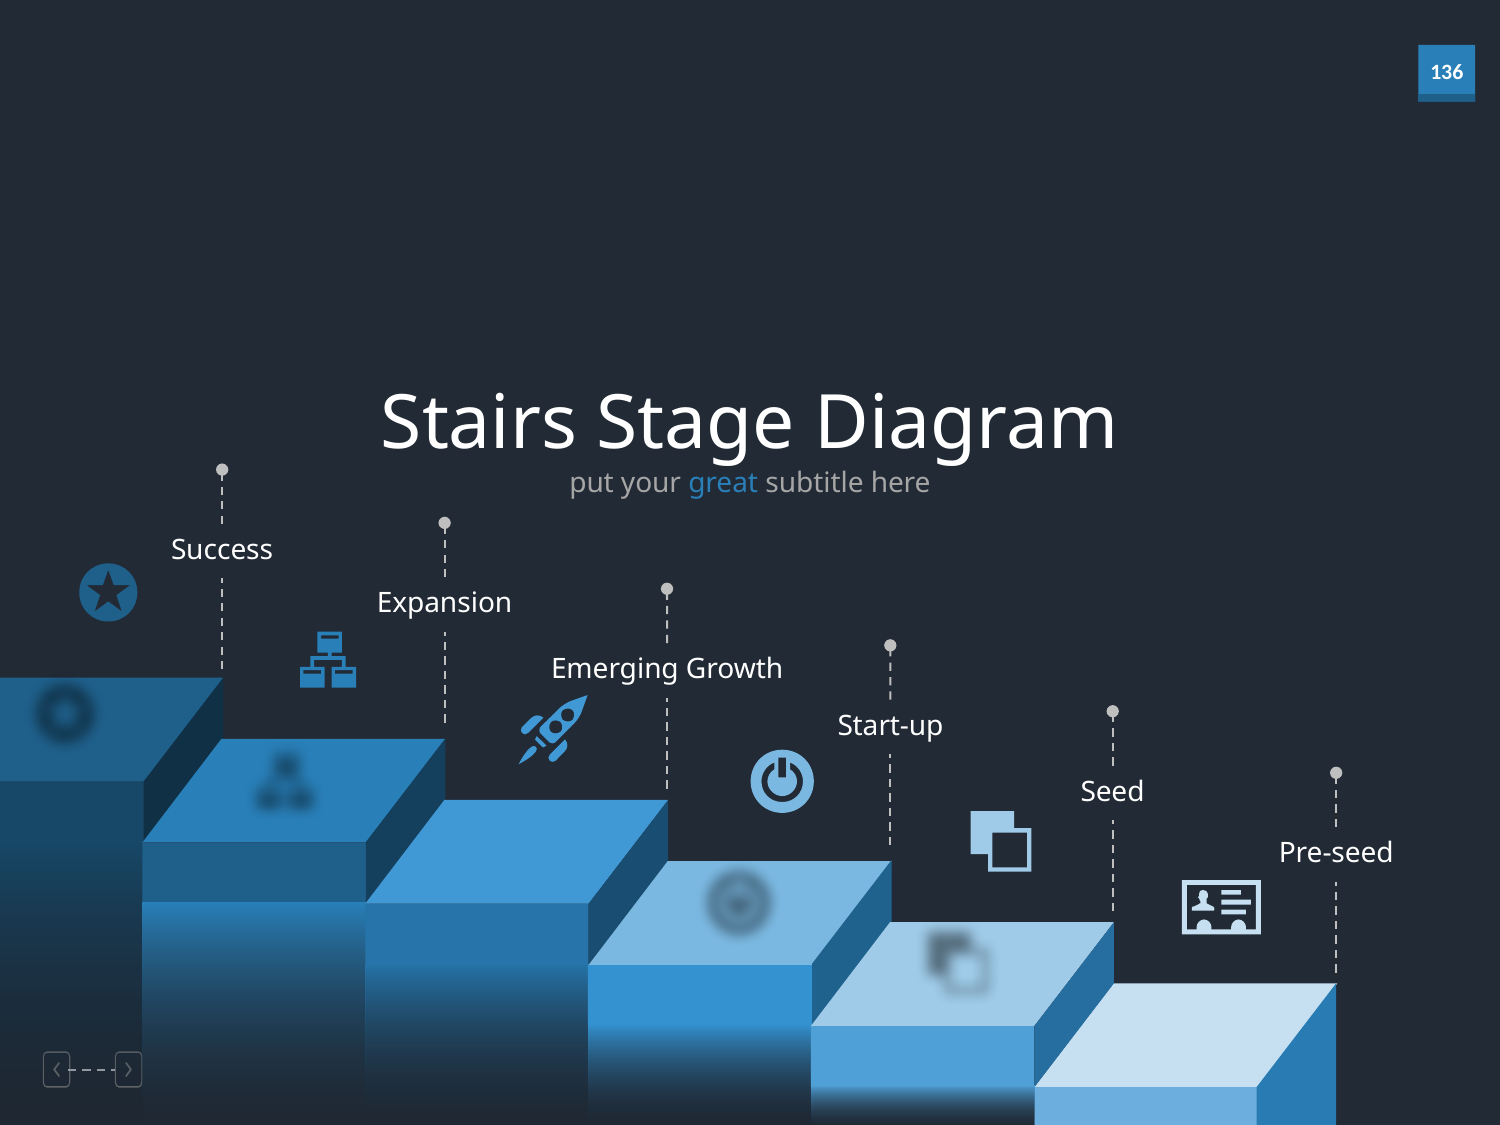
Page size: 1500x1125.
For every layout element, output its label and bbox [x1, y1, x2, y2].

text_box [970, 811, 1032, 872]
text_box [300, 631, 357, 688]
text_box [536, 588, 798, 692]
text_box [1181, 880, 1261, 935]
text_box [1065, 711, 1160, 815]
text_box [750, 749, 814, 813]
text_box [518, 695, 588, 765]
text_box [1263, 772, 1409, 876]
text_box [366, 365, 1134, 506]
text_box [362, 522, 528, 626]
text_box [0, 676, 1341, 1125]
text_box [79, 563, 138, 622]
text_box [822, 645, 959, 749]
text_box [156, 469, 289, 573]
